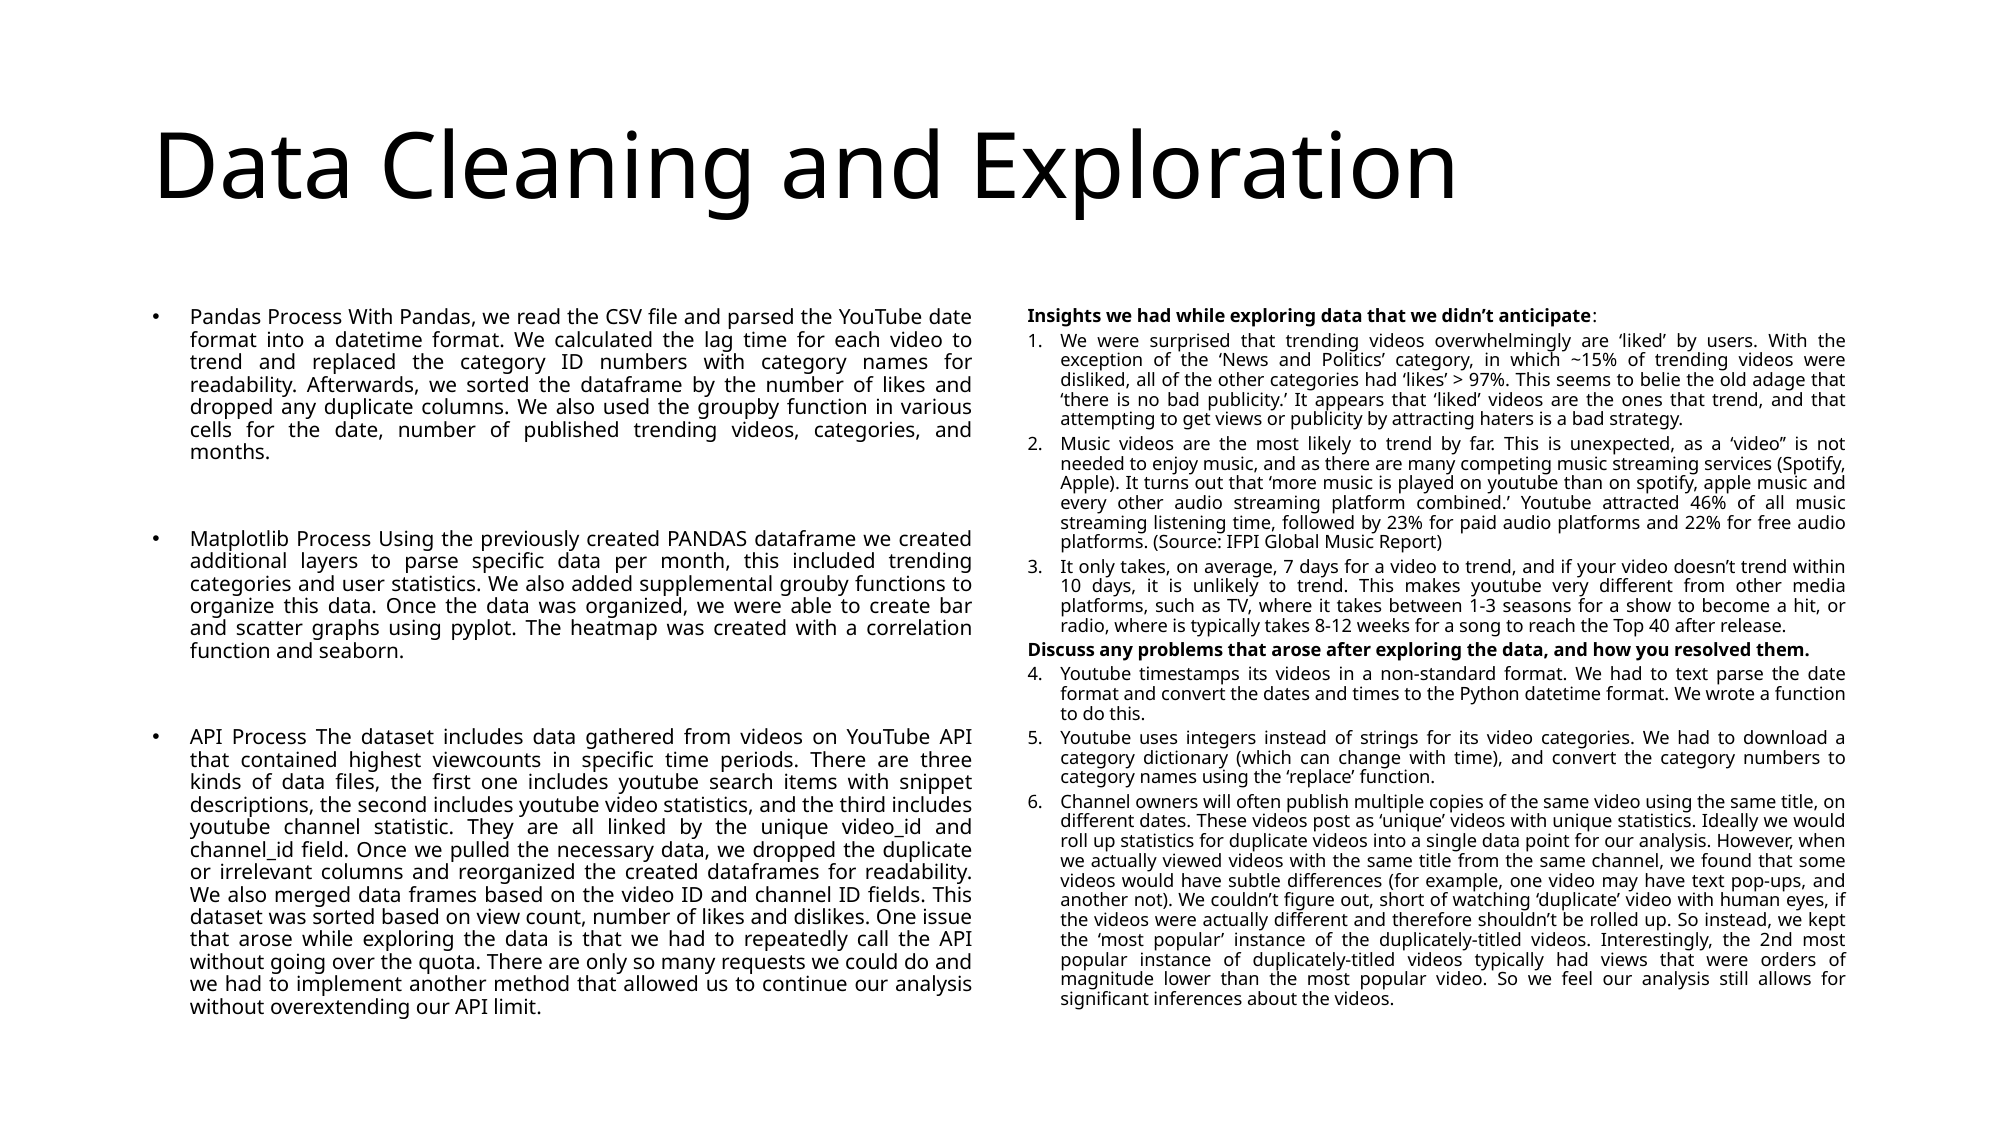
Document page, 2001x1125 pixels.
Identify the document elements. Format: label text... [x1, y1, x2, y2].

title Data Cleaning and Exploration [137, 59, 1863, 278]
list Insights we had while exploring data that we didn’t anticipate: We were surprised that trending videos overwhelmingly are ‘liked’ by users. With the exception of the ‘News and Politics’ category, in which ~15% of trending videos were disliked, all of the other categories had ‘likes’ > 97%. This seems to belie the old adage that ‘there is no bad publicity.’ It appears that ‘liked’ videos are the ones that trend, and that attempting to get views or publicity by attracting haters is a bad strategy. Music videos are the most likely to trend by far. This is unexpected, as a ‘video’’ is not needed to enjoy music, and as there are many competing music streaming services (Spotify, Apple). It turns out that ‘more music is played on youtube than on spotify, apple music and every other audio streaming platform combined.’ Youtube attracted 46% of all music streaming listening time, followed by 23% for paid audio platforms and 22% for free audio platforms. (Source: IFPI Global Music Report) It only takes, on average, 7 days for a video to trend, and if your video doesn’t trend within 10 days, it is unlikely to trend. This makes youtube very different from other media platforms, such as TV, where it takes between 1-3 seasons for a show to become a hit, or radio, where is typically takes 8-12 weeks for a song to reach the Top 40 after release. Discuss any problems that arose after exploring the data, and how you resolved them. Youtube timestamps its videos in a non-standard format. We had to text parse the date format and convert the dates and times to the Python datetime format. We wrote a function to do this. Youtube uses integers instead of strings for its video categories. We had to download a category dictionary (which can change with time), and convert the category numbers to category names using the ‘replace’ function. Channel owners will often publish multiple copies of the same video using the same title, on different dates. These videos post as ‘unique’ videos with unique statistics. Ideally we would roll up statistics for duplicate videos into a single data point for our analysis. However, when we actually viewed videos with the same title from the same channel, we found that some videos would have subtle differences (for example, one video may have text pop-ups, and another not). We couldn’t figure out, short of watching ‘duplicate’ video with human eyes, if the videos were actually different and therefore shouldn’t be rolled up. So instead, we kept the ‘most popular’ instance of the duplicately-titled videos. Interestingly, the 2nd most popular instance of duplicately-titled videos typically had views that were orders of magnitude lower than the most popular video. So we feel our analysis still allows for significant inferences about the videos. [1012, 299, 1863, 1091]
list Pandas Process With Pandas, we read the CSV file and parsed the YouTube date format into a datetime format. We calculated the lag time for each video to trend and replaced the category ID numbers with category names for readability. Afterwards, we sorted the dataframe by the number of likes and dropped any duplicate columns. We also used the groupby function in various cells for the date, number of published trending videos, categories, and months. Matplotlib Process Using the previously created PANDAS dataframe we created additional layers to parse specific data per month, this included trending categories and user statistics. We also added supplemental grouby functions to organize this data. Once the data was organized, we were able to create bar and scatter graphs using pyplot. The heatmap was created with a correlation function and seaborn. API Process The dataset includes data gathered from videos on YouTube API that contained highest viewcounts in specific time periods. There are three kinds of data files, the first one includes youtube search items with snippet descriptions, the second includes youtube video statistics, and the third includes youtube channel statistic. They are all linked by the unique video_id and channel_id field. Once we pulled the necessary data, we dropped the duplicate or irrelevant columns and reorganized the created dataframes for readability. We also merged data frames based on the video ID and channel ID fields. This dataset was sorted based on view count, number of likes and dislikes. One issue that arose while exploring the data is that we had to repeatedly call the API without going over the quota. There are only so many requests we could do and we had to implement another method that allowed us to continue our analysis without overextending our API limit. [137, 299, 988, 1014]
